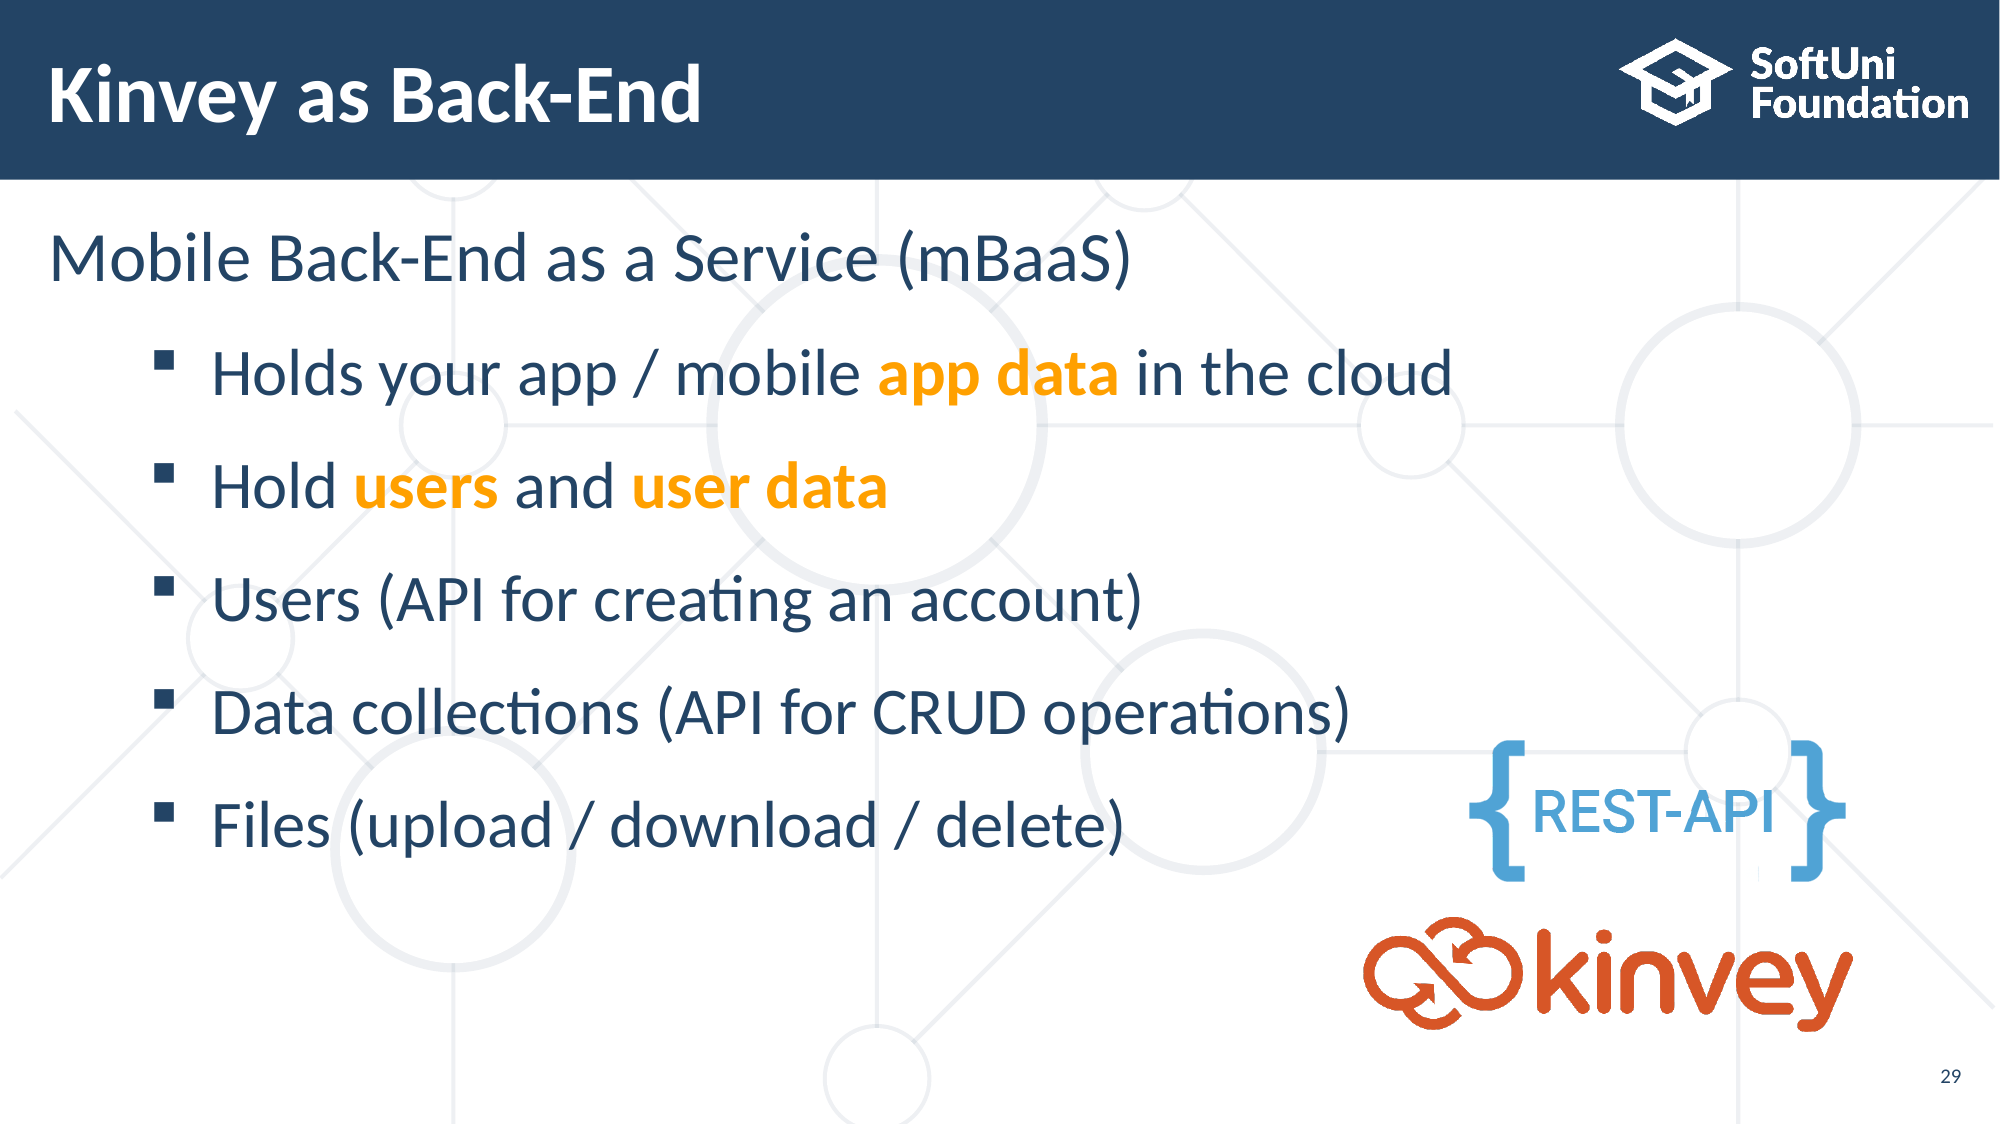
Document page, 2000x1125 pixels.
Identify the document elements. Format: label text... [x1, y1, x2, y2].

picture [1618, 38, 1968, 126]
title Kinvey as Back-End [31, 16, 1591, 162]
list Mobile Back-End as a Service (mBaaS) Holds your app / mobile app data in the cloud Hold users and user data Users (API for creating an account) Data collections (API for CRUD operations) Files (upload / download / delete) [31, 196, 1970, 1050]
picture [1361, 712, 1892, 1035]
slide_number 29 [1896, 1049, 1968, 1101]
